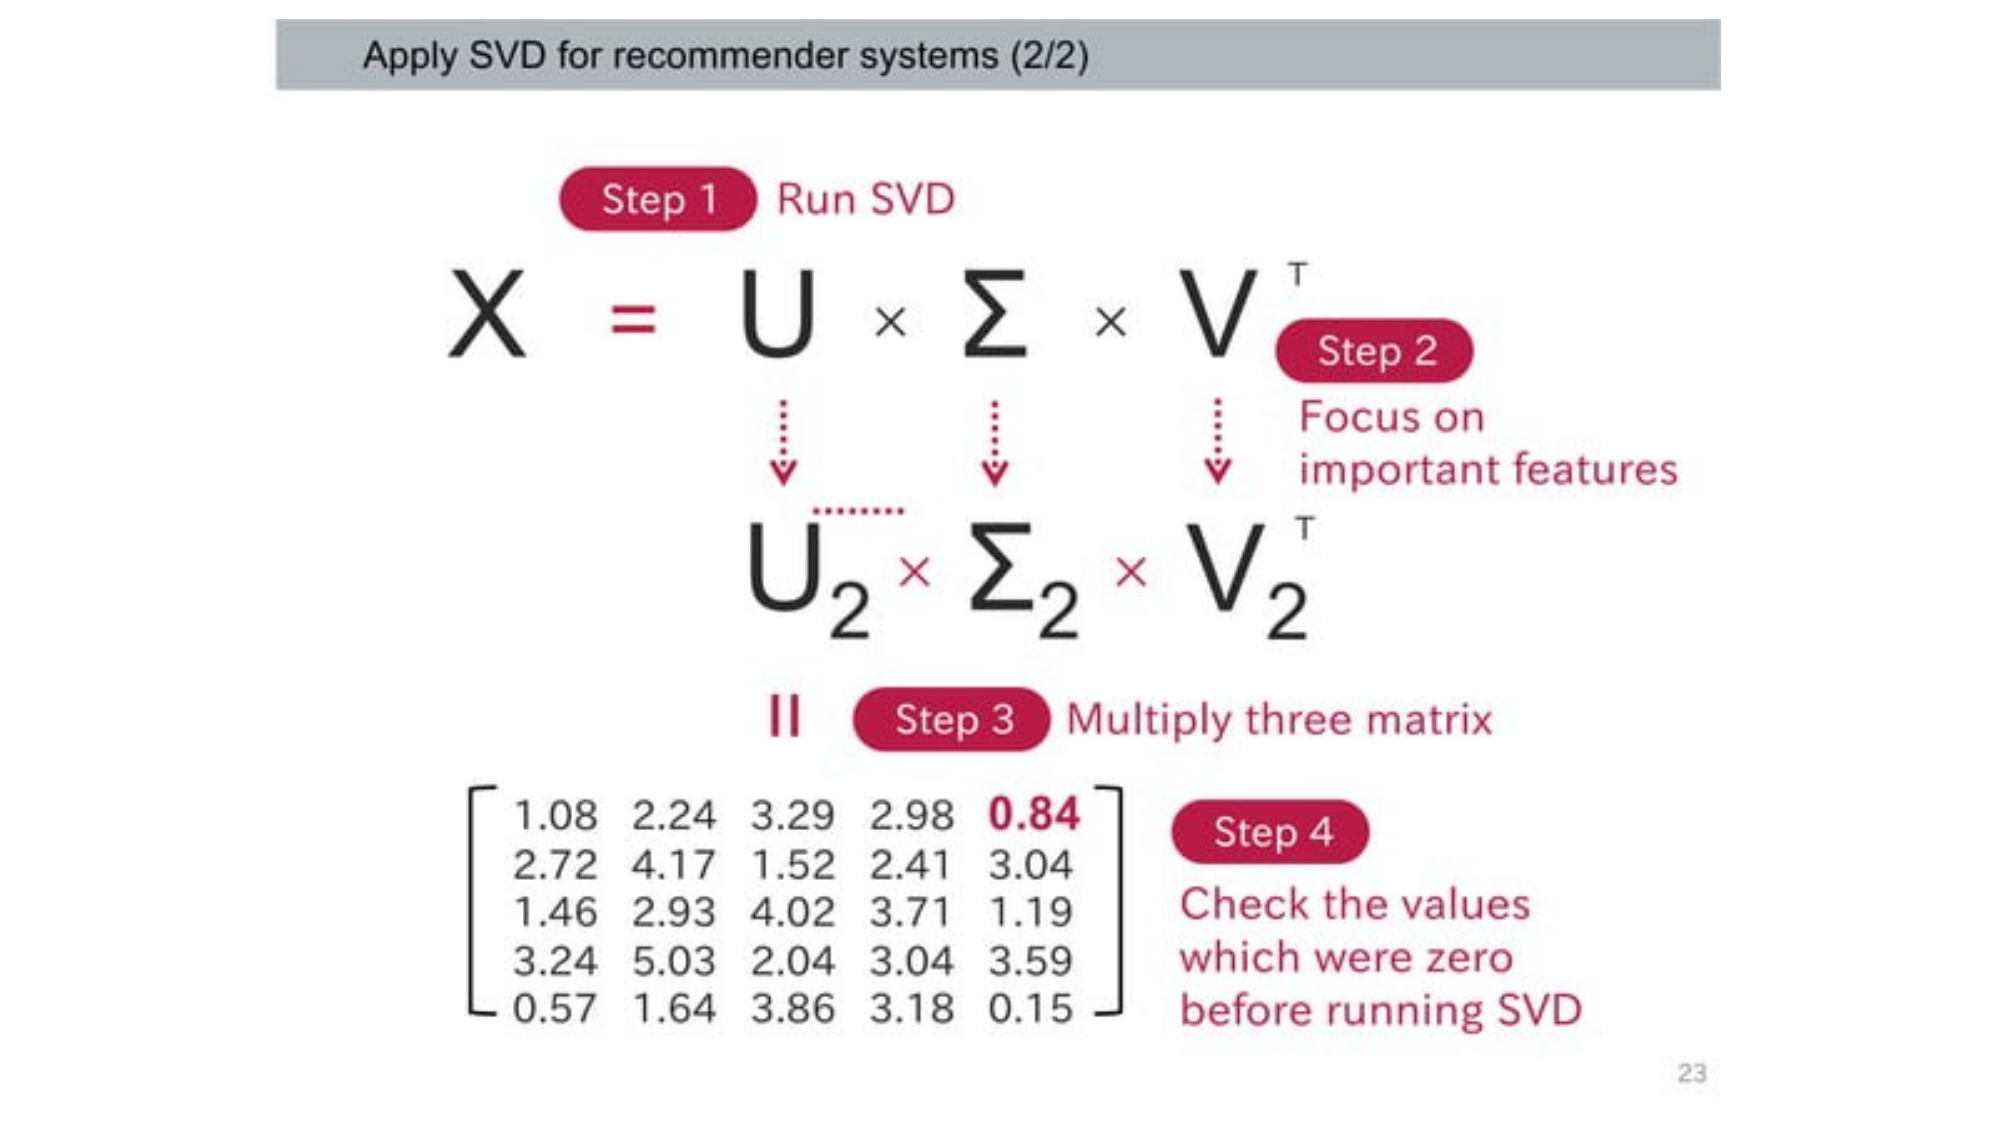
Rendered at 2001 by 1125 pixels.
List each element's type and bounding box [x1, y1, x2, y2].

text_box [265, 19, 1722, 1097]
